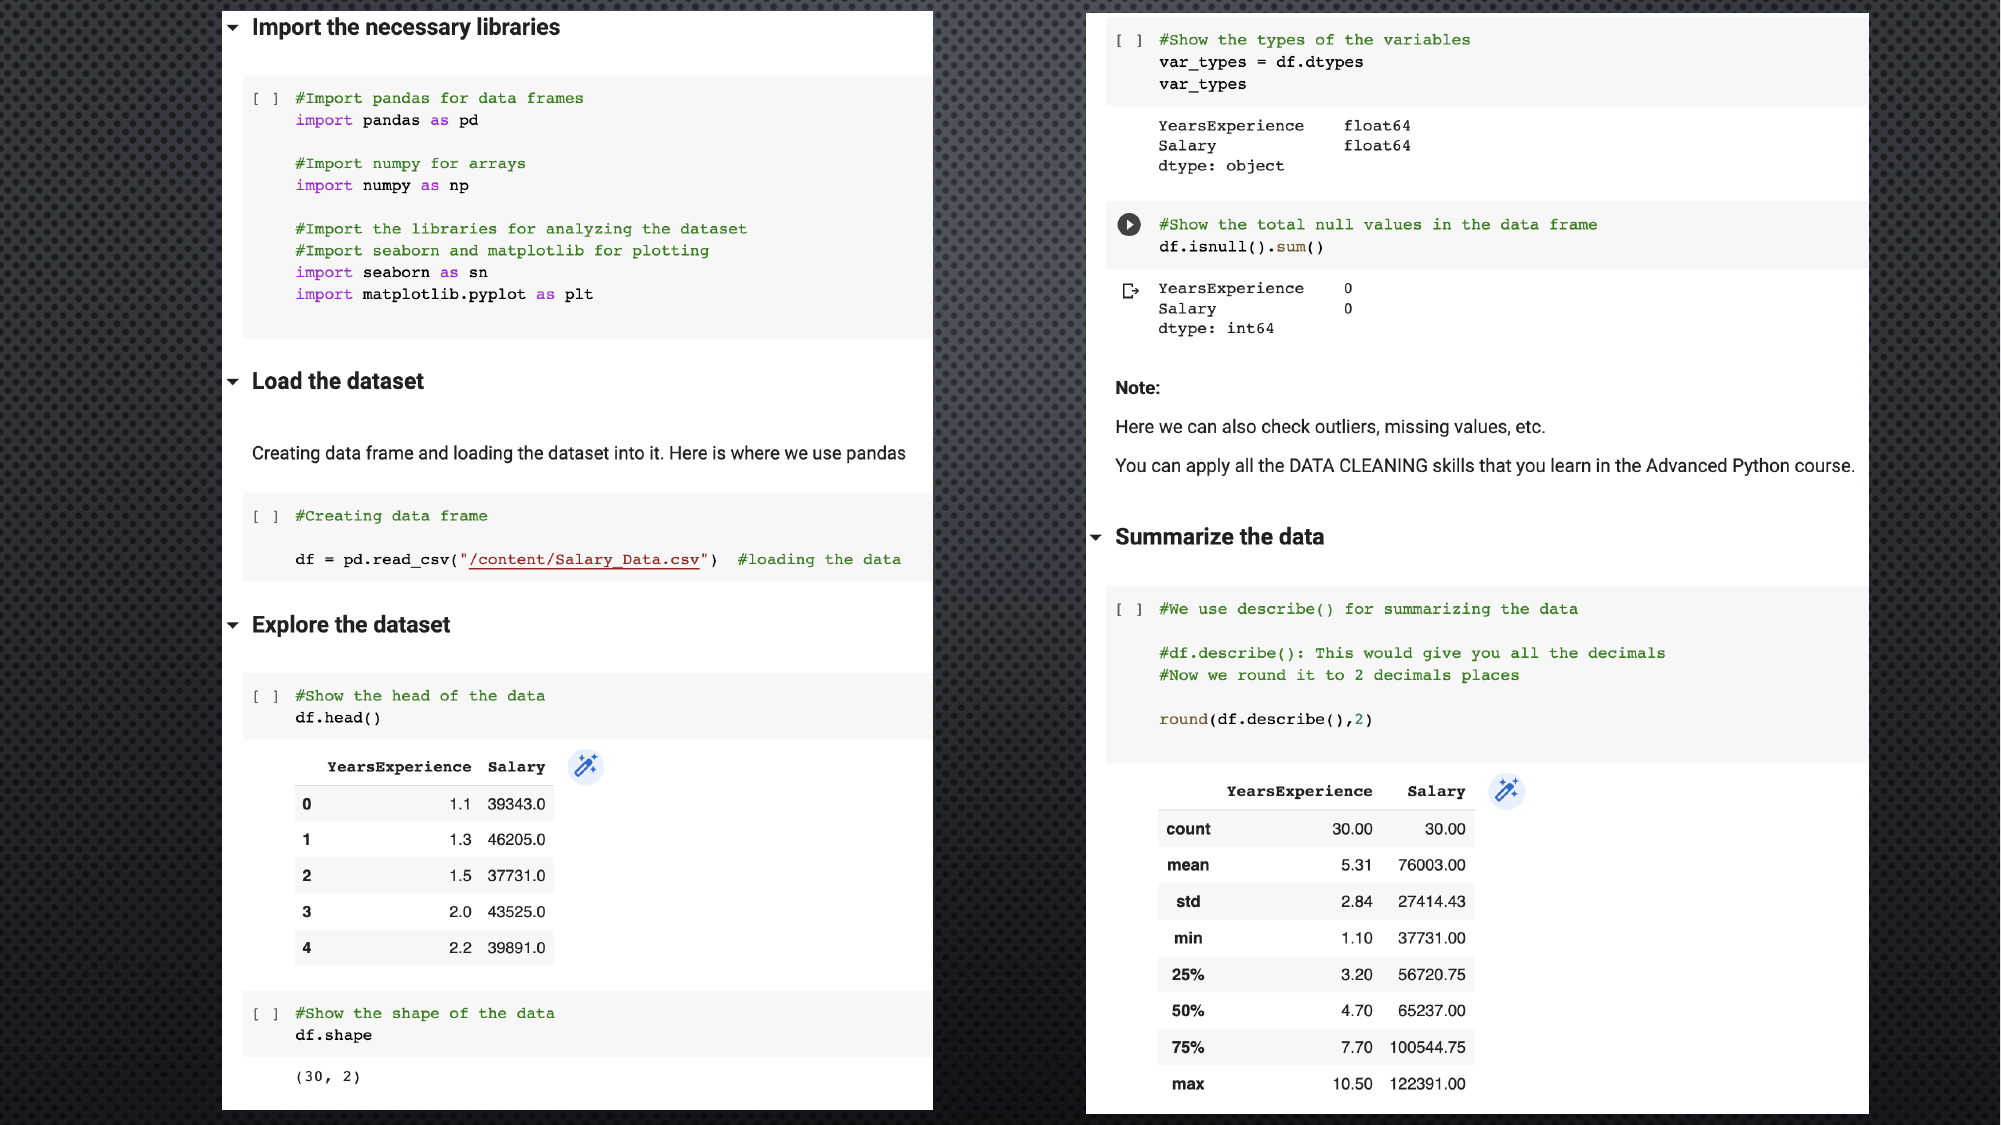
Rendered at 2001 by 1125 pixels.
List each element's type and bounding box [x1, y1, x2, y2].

picture [1085, 13, 1870, 1114]
picture [221, 11, 934, 1110]
